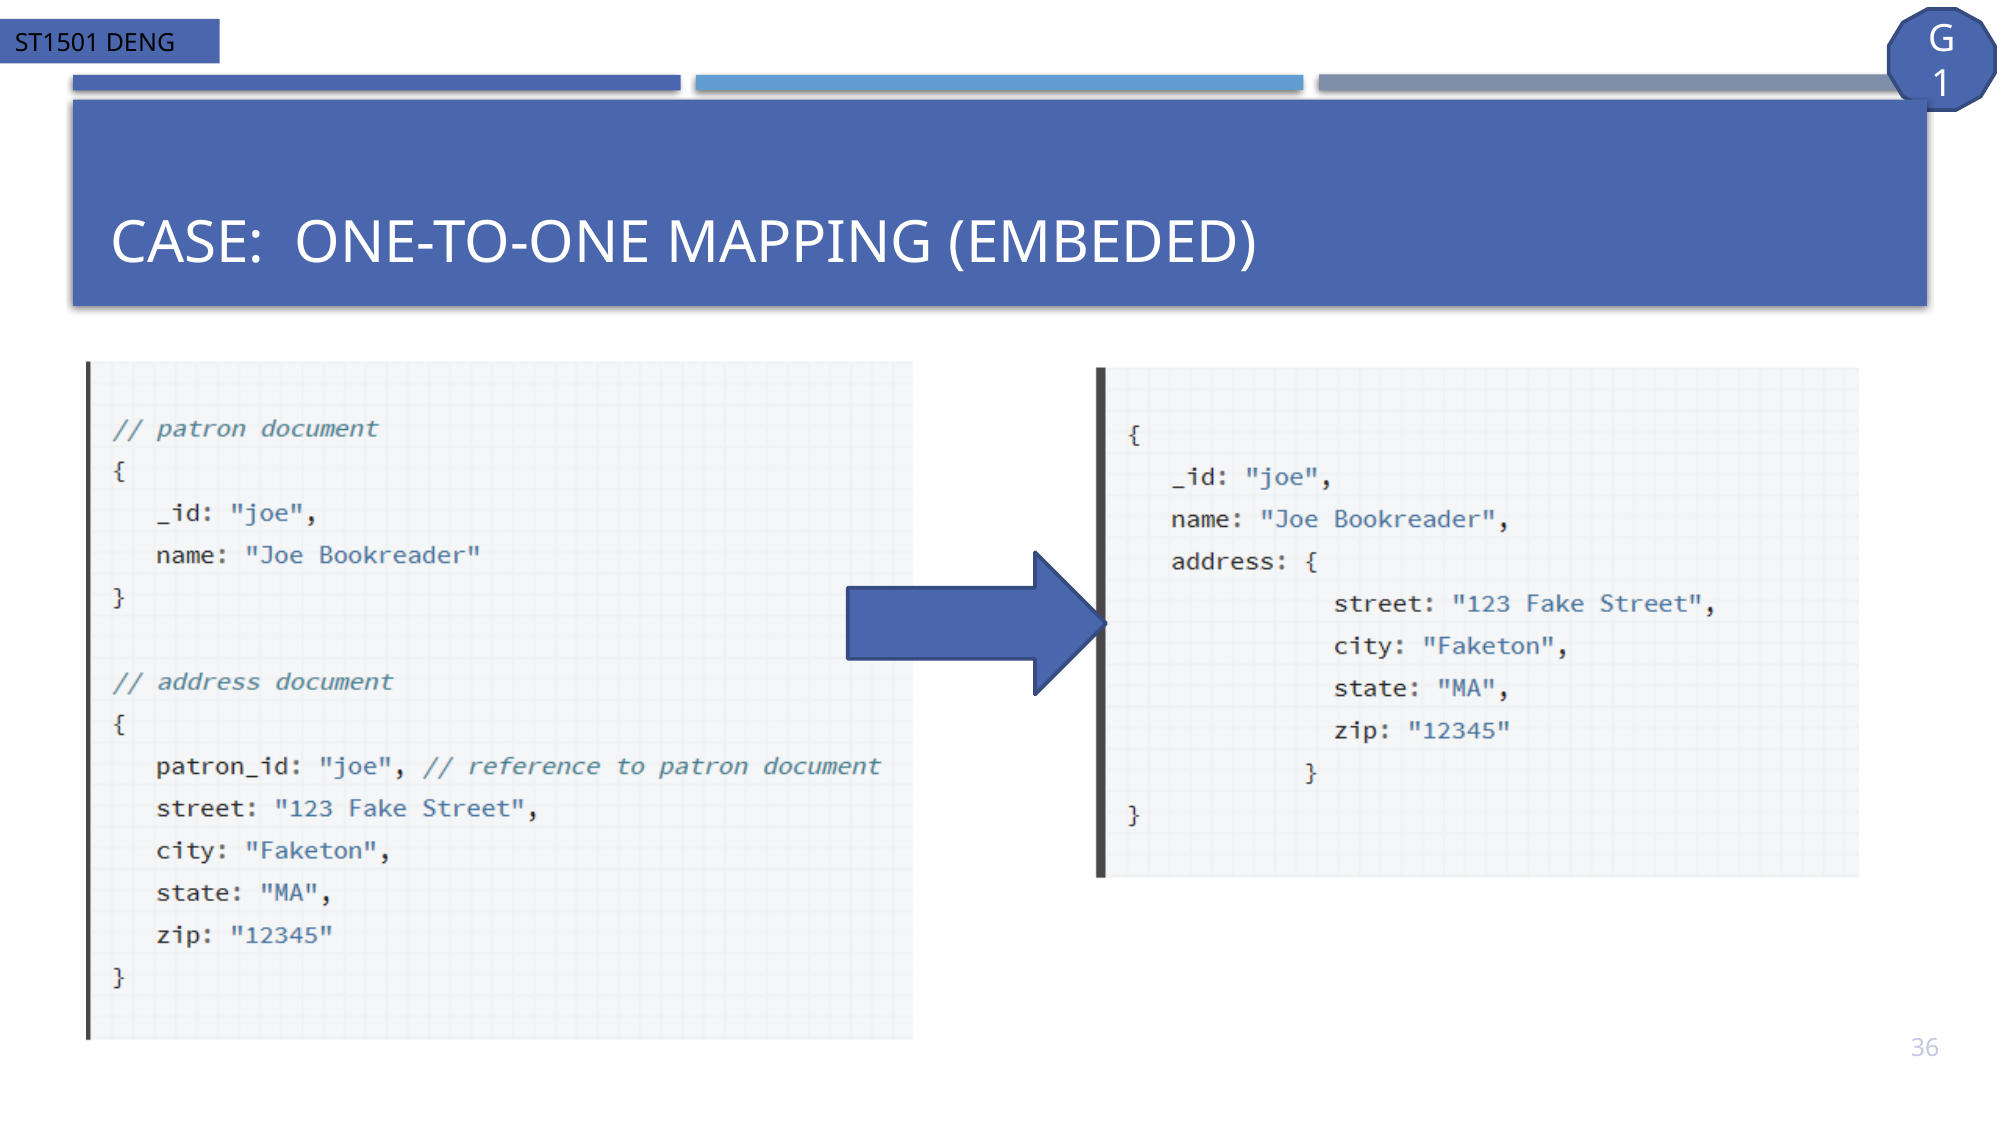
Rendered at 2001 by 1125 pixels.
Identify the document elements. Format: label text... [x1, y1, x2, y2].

slide_number 36 [1763, 1018, 1955, 1078]
picture [85, 353, 914, 1049]
text_box [920, 550, 1080, 697]
title CASE: ONE-to-ONE mapping (EMBEDED) [95, 119, 1905, 282]
picture [1086, 360, 1860, 890]
